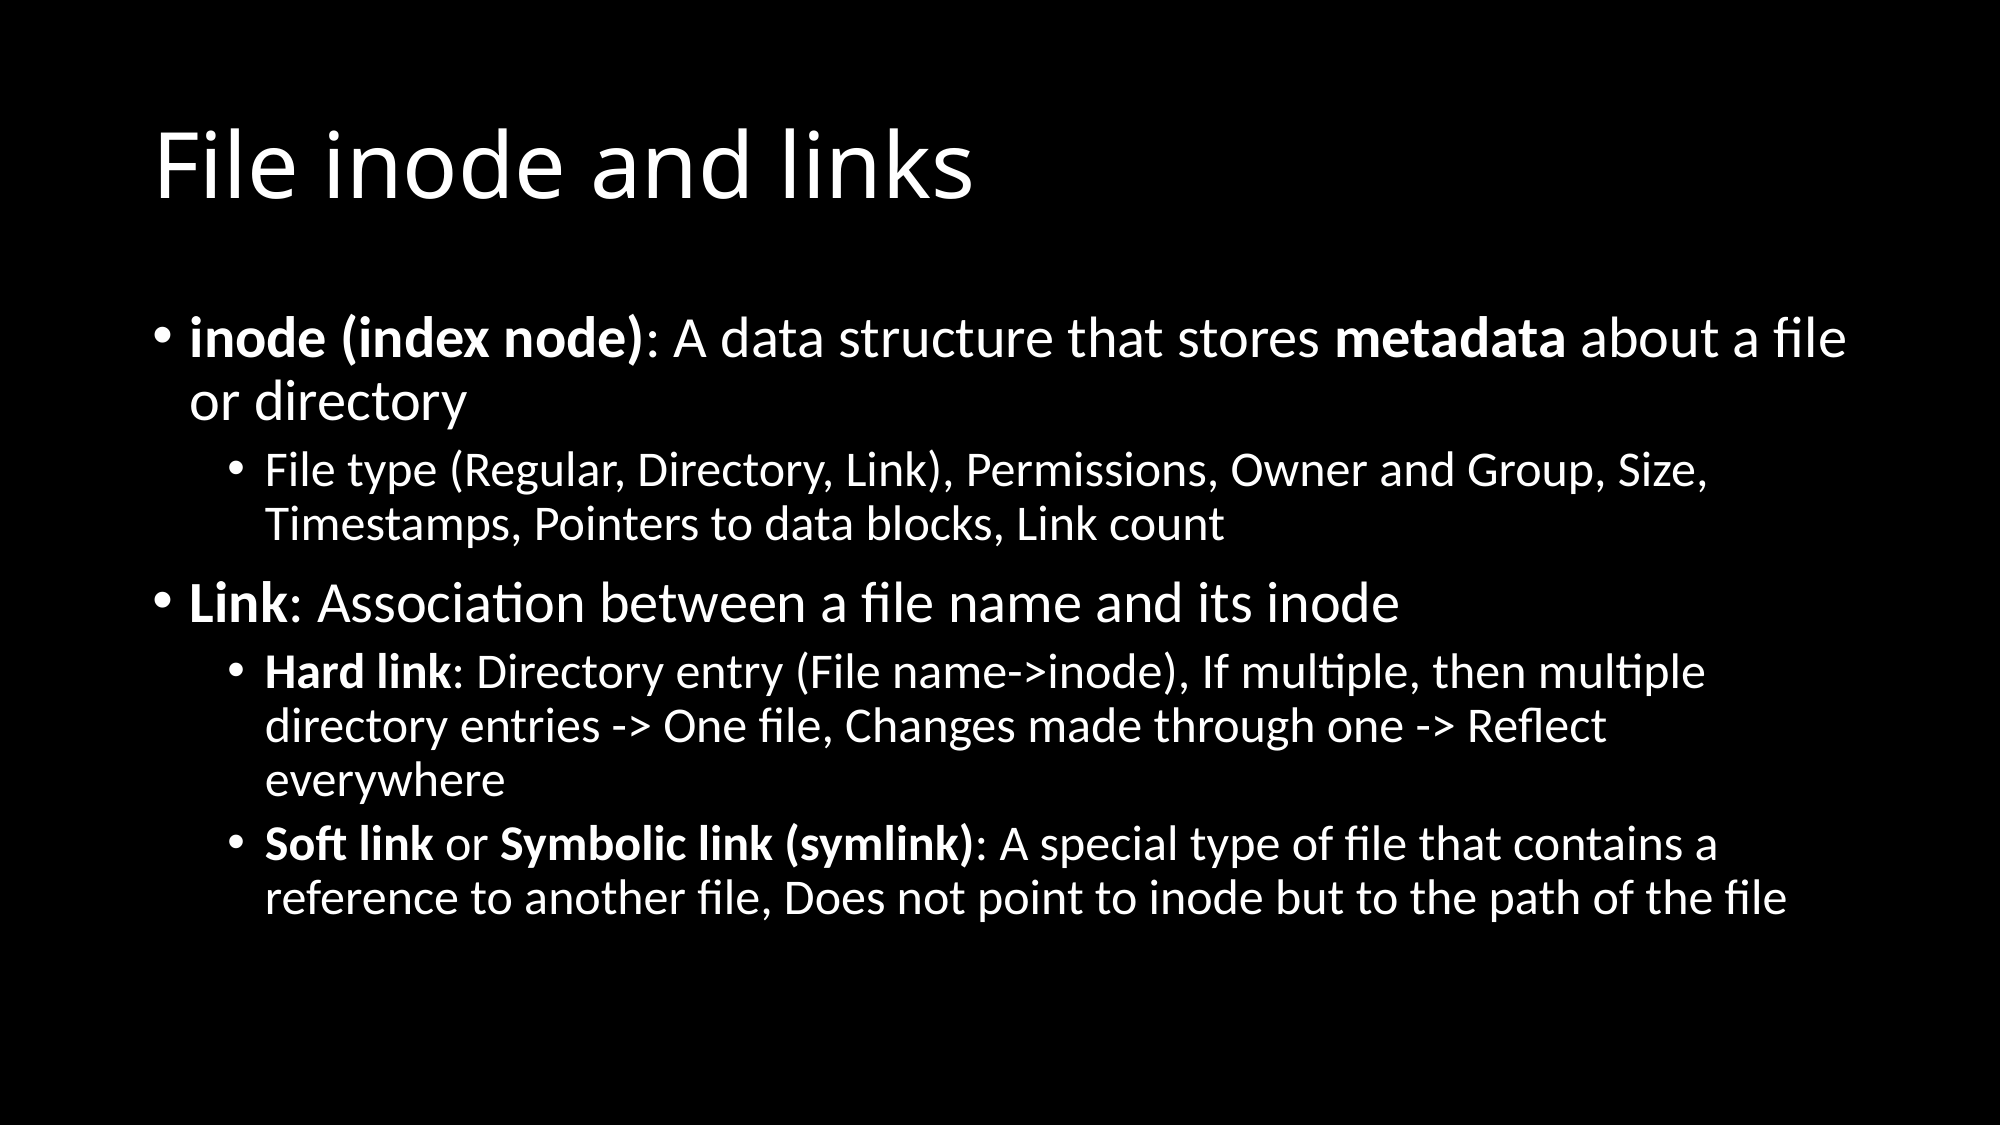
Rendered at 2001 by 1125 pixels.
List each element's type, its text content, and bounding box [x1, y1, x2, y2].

title File inode and links [137, 59, 1863, 278]
list inode (index node): A data structure that stores metadata about a file or directory File type (Regular, Directory, Link), Permissions, Owner and Group, Size, Timestamps, Pointers to data blocks, Link count Link: Association between a file name and its inode Hard link: Directory entry (File name->inode), If multiple, then multiple directory entries -> One file, Changes made through one -> Reflect everywhere Soft link or Symbolic link (symlink): A special type of file that contains a reference to another file, Does not point to inode but to the path of the file [137, 299, 1863, 1014]
